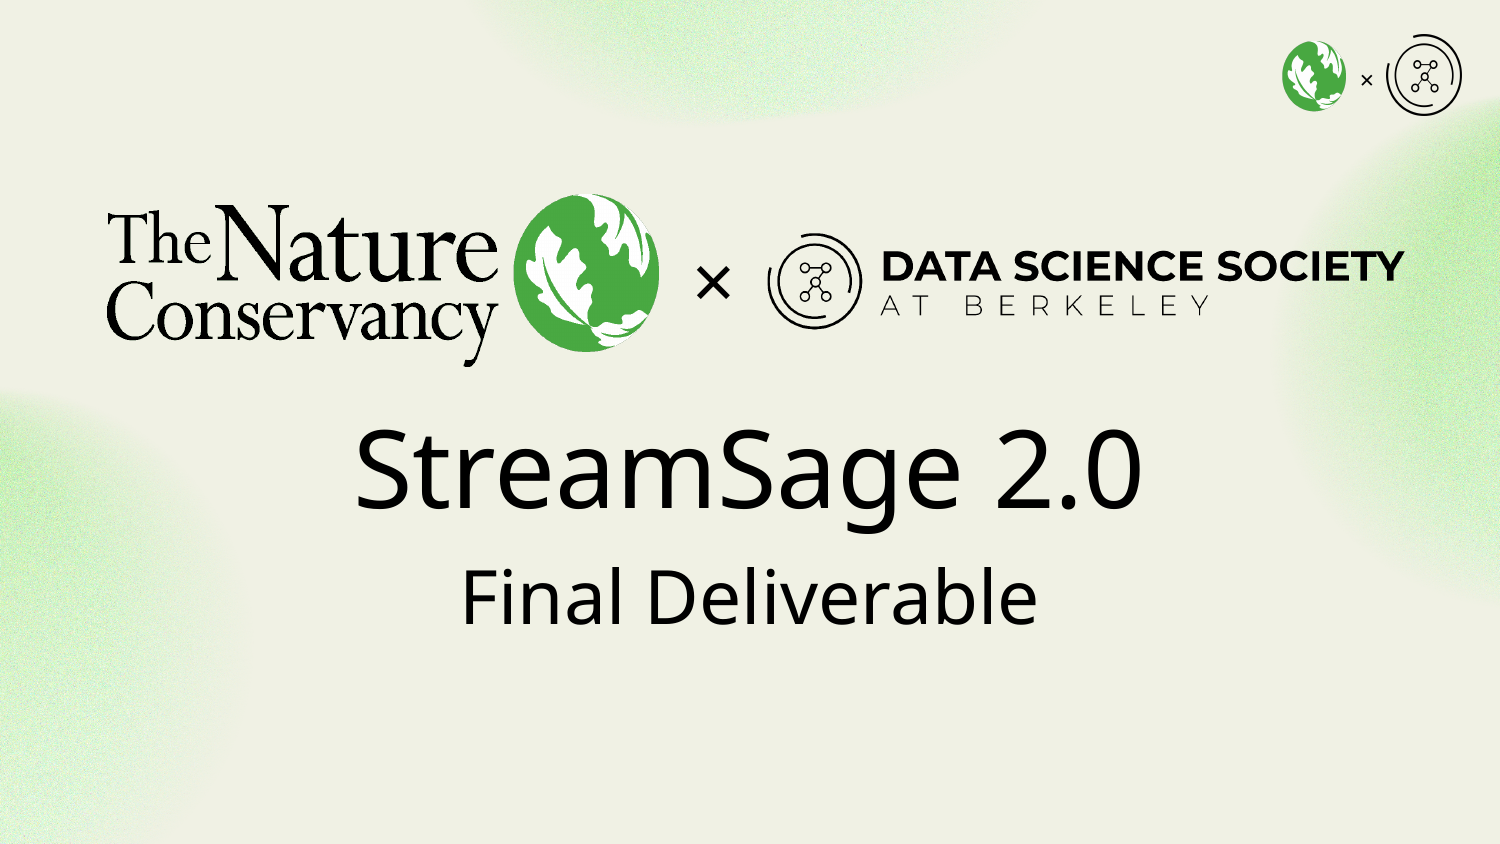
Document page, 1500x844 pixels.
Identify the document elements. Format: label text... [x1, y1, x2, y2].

picture [1361, 77, 1372, 86]
picture [86, 188, 680, 374]
picture [767, 221, 1414, 341]
text_box × [685, 220, 751, 341]
picture [1386, 34, 1462, 116]
picture [1279, 41, 1346, 118]
title StreamSage 2.0 [292, 407, 1208, 548]
title Final Deliverable [335, 547, 1165, 656]
